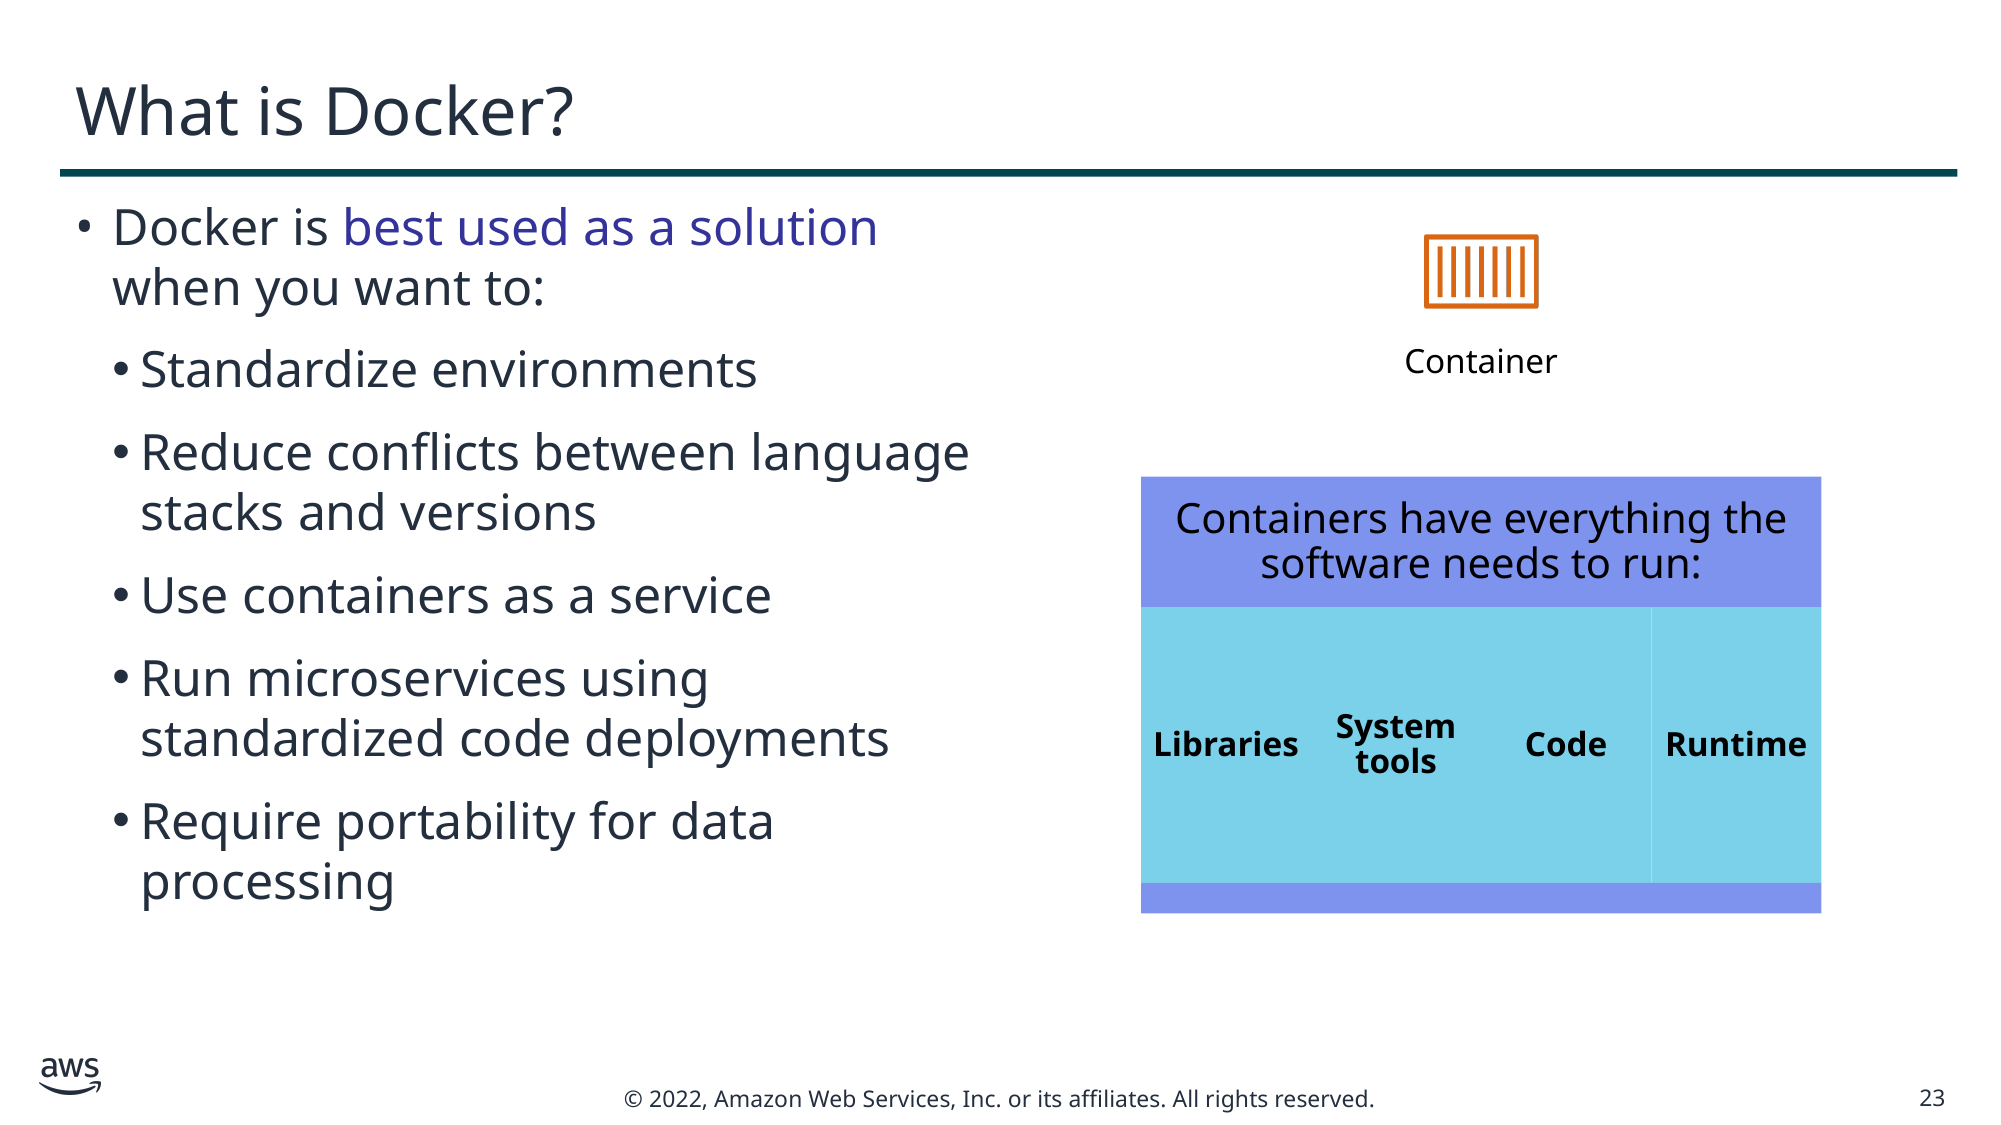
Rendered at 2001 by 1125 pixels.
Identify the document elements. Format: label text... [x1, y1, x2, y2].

picture [39, 1058, 101, 1095]
list Docker is best used as a solution when you want to: Standardize environments Reduce conflicts between language stacks and versions Use containers as a service Run microservices using standardized code deployments Require portability for data processing [60, 187, 1000, 1056]
title What is Docker? [60, 49, 1958, 170]
slide_number 23 [1881, 1077, 1961, 1121]
text_box Container [1357, 333, 1606, 388]
picture [1420, 211, 1543, 334]
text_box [1140, 476, 1822, 914]
